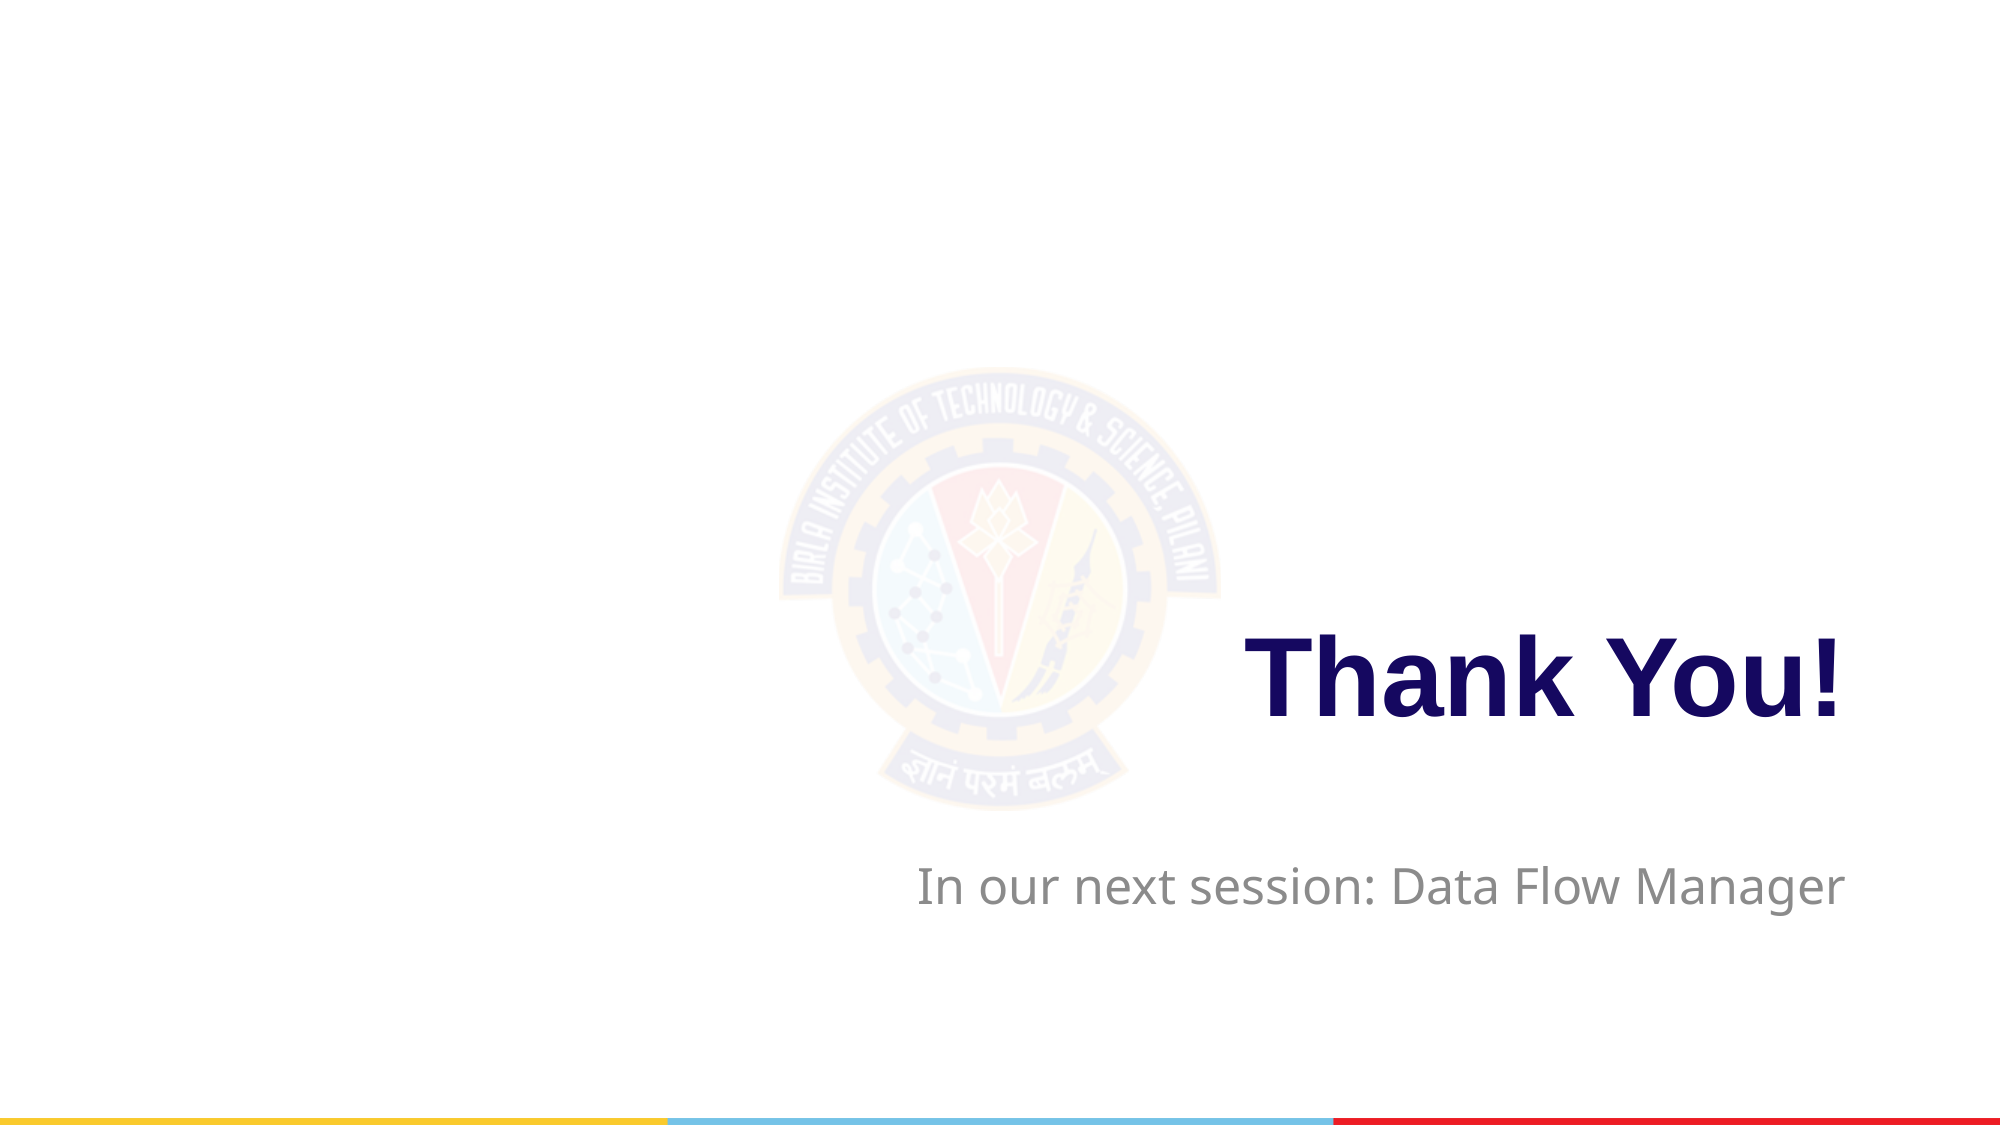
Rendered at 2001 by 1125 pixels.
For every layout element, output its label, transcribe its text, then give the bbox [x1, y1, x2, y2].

list In our next session: Data Flow Manager [136, 853, 1862, 1100]
title Thank You! [136, 600, 1862, 749]
picture [0, 1118, 2000, 1125]
